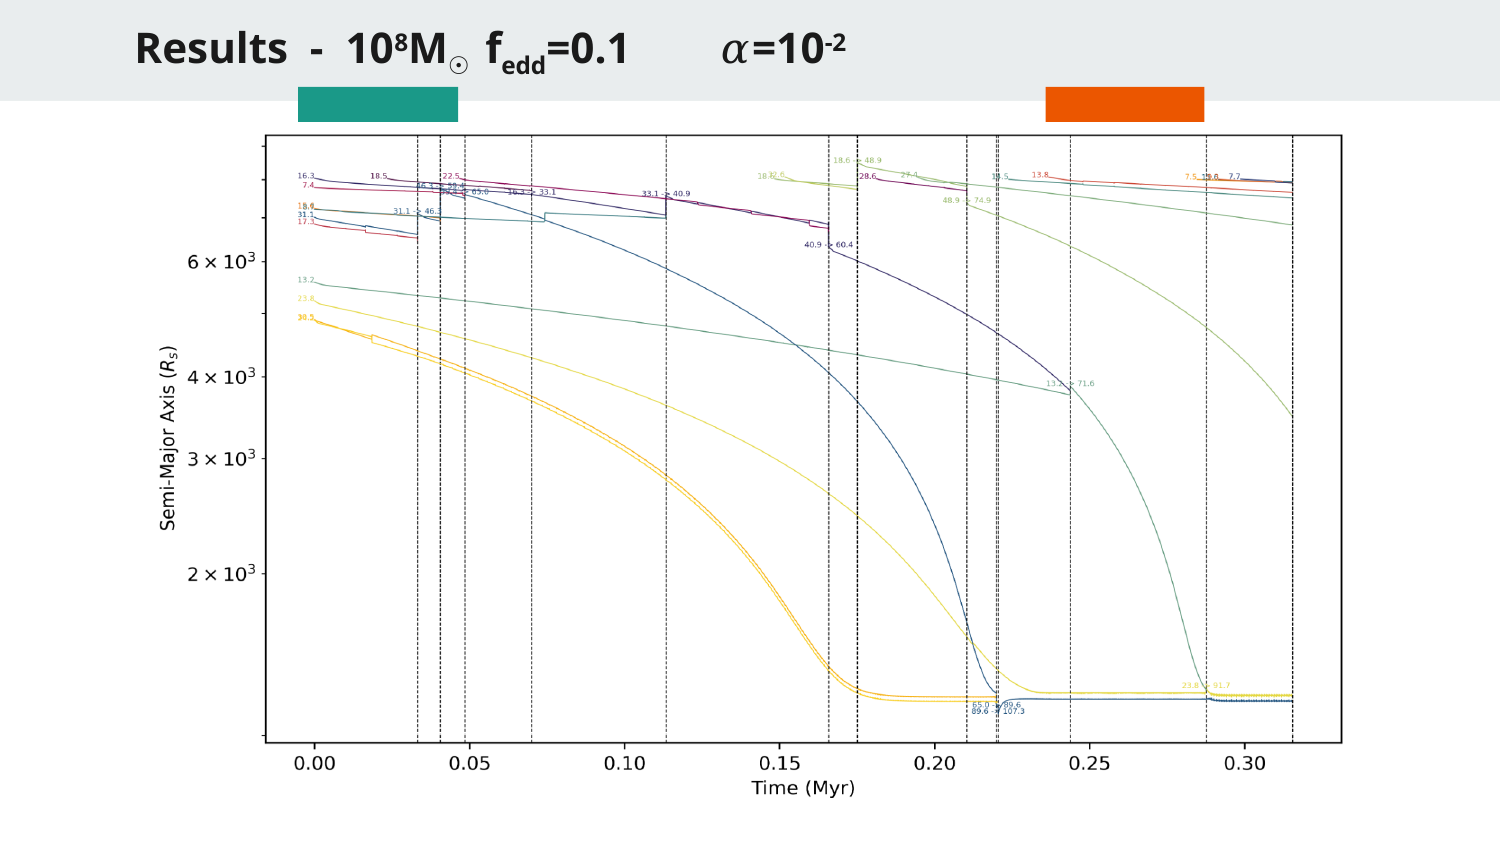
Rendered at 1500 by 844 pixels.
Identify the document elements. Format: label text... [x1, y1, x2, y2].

title Results - 108M☉ fedd=0.1 𝛼=10-2 [119, 6, 1381, 95]
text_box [144, 122, 1356, 811]
